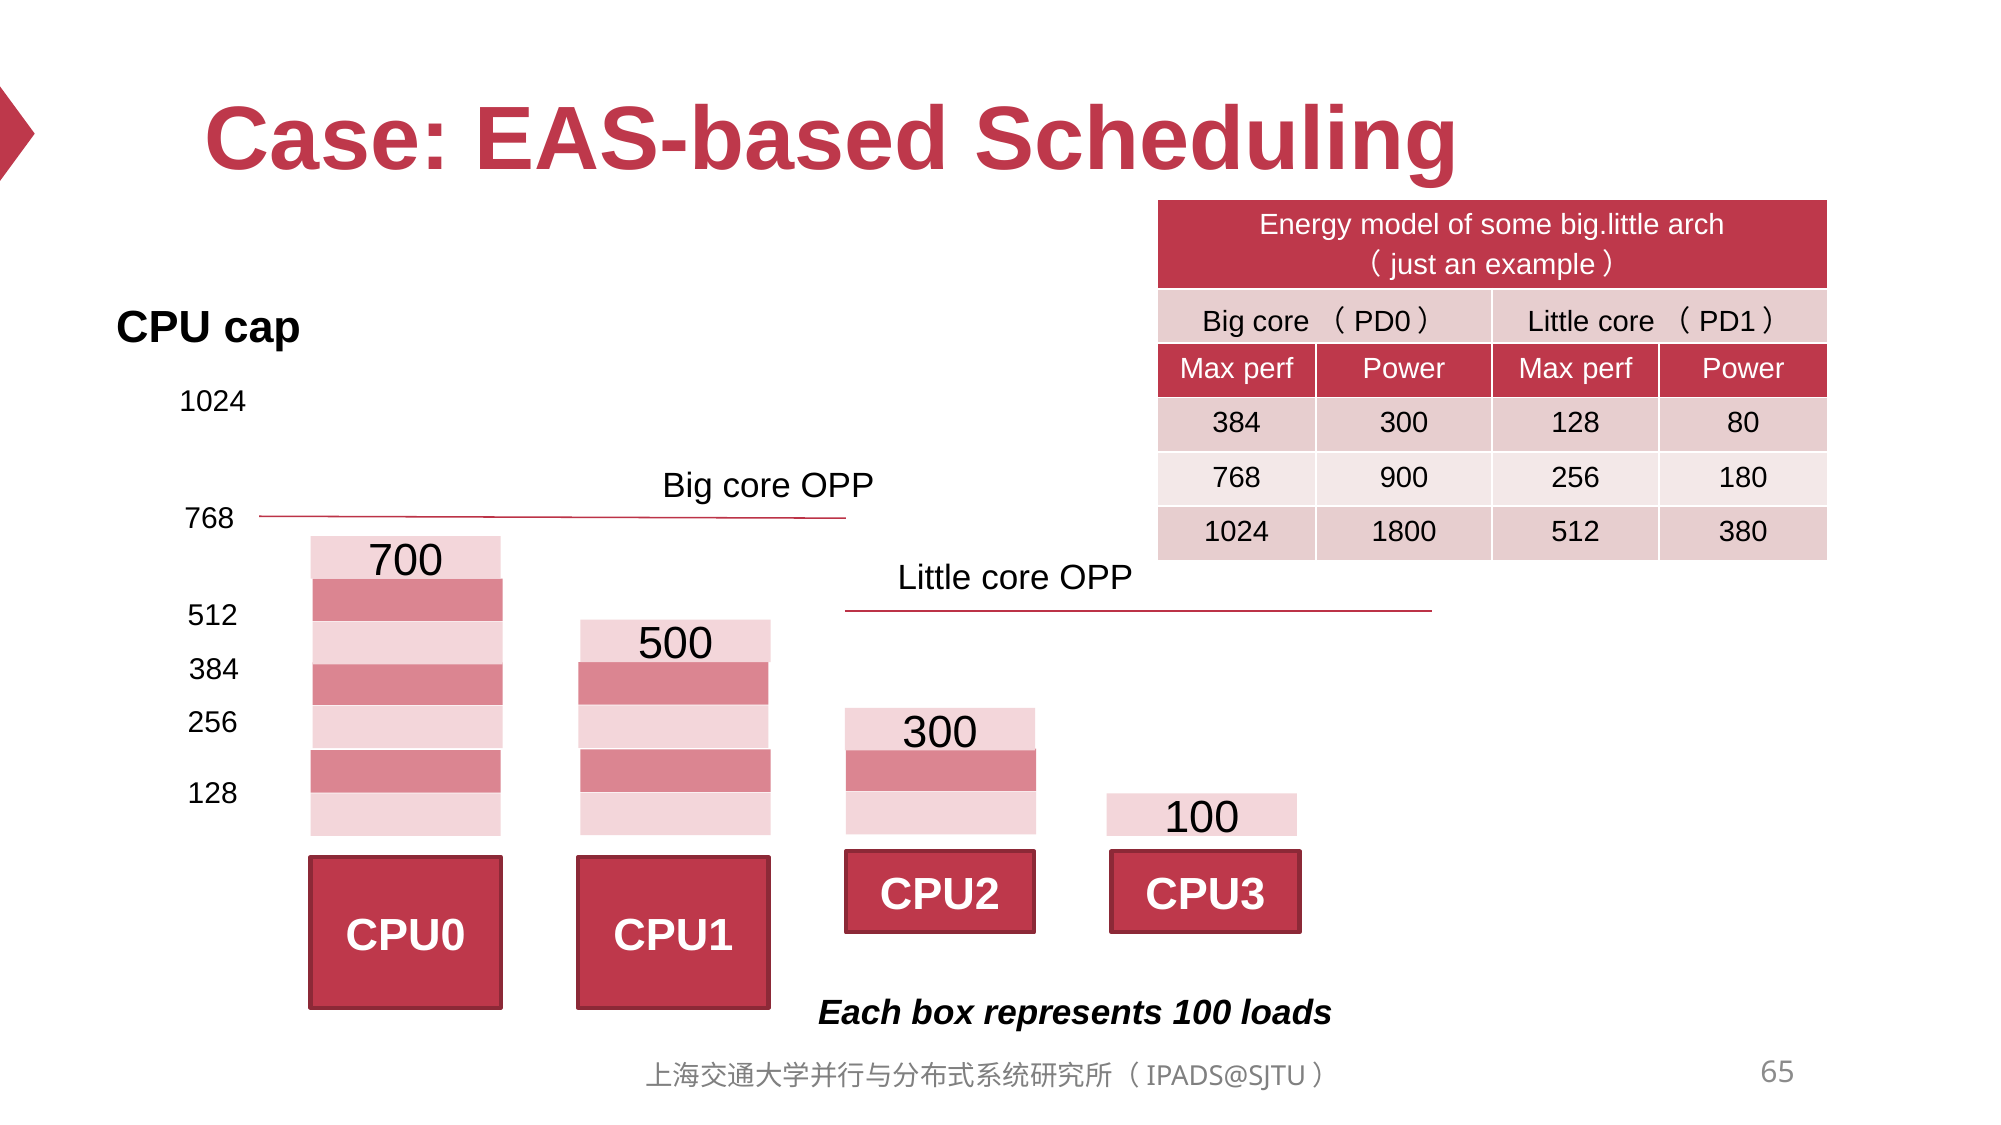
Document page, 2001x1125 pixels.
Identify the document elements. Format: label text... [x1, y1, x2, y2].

text_box 700 [308, 534, 503, 581]
text_box CPU cap [101, 290, 316, 359]
text_box [844, 746, 1038, 793]
text_box 256 [163, 695, 263, 747]
text_box 768 [159, 490, 260, 542]
table_cell 300 [1317, 398, 1491, 451]
text_box [844, 793, 1038, 836]
text_box CPU0 [308, 855, 503, 1010]
text_box Little core OPP [808, 546, 1223, 604]
table_cell 384 [1158, 398, 1315, 451]
table_cell 380 [1660, 507, 1827, 560]
text_box 384 [164, 642, 264, 693]
text_box CPU3 [1109, 849, 1302, 934]
table_cell Power [1317, 344, 1491, 397]
text_box 1024 [151, 374, 274, 425]
table_cell 256 [1493, 453, 1658, 505]
text_box [308, 795, 503, 838]
text_box Big core OPP [561, 454, 976, 512]
slide_number 65 [1389, 1042, 1810, 1103]
table_cell 512 [1493, 507, 1658, 560]
text_box [576, 660, 771, 707]
text_box [578, 794, 773, 837]
text_box CPU2 [844, 849, 1036, 934]
text_box CPU1 [576, 855, 771, 1010]
text_box 512 [163, 587, 263, 639]
table_cell 80 [1660, 398, 1827, 451]
text_box 300 [843, 706, 1037, 753]
table_cell 128 [1493, 398, 1658, 451]
footer 上海交通大学并行与分布式系统研究所（IPADS@SJTU） [602, 1044, 1383, 1105]
table_cell Power [1660, 344, 1827, 397]
text_box 500 [578, 617, 773, 664]
text_box Each box represents 100 loads [803, 982, 1356, 1039]
text_box 128 [163, 766, 263, 817]
table_cell 768 [1158, 453, 1315, 505]
table_cell 1800 [1317, 507, 1491, 560]
table_cell Max perf [1158, 344, 1315, 397]
text_box [310, 577, 505, 623]
text_box [576, 707, 771, 750]
table_cell Big core（PD0） [1158, 290, 1491, 342]
table_cell 180 [1660, 453, 1827, 505]
table_cell 1024 [1158, 507, 1315, 560]
text_box [308, 748, 503, 795]
text_box 100 [1105, 791, 1299, 838]
table_cell Little core（PD1） [1493, 290, 1827, 342]
text_box [310, 707, 505, 750]
title Case: EAS-based Scheduling [189, 45, 1810, 223]
text_box [578, 747, 773, 794]
text_box [310, 666, 505, 707]
table_cell Max perf [1493, 344, 1658, 397]
table_cell 900 [1317, 453, 1491, 505]
text_box [310, 623, 505, 666]
table_header Energy model of some big.little arch （just an example） [1158, 200, 1827, 288]
